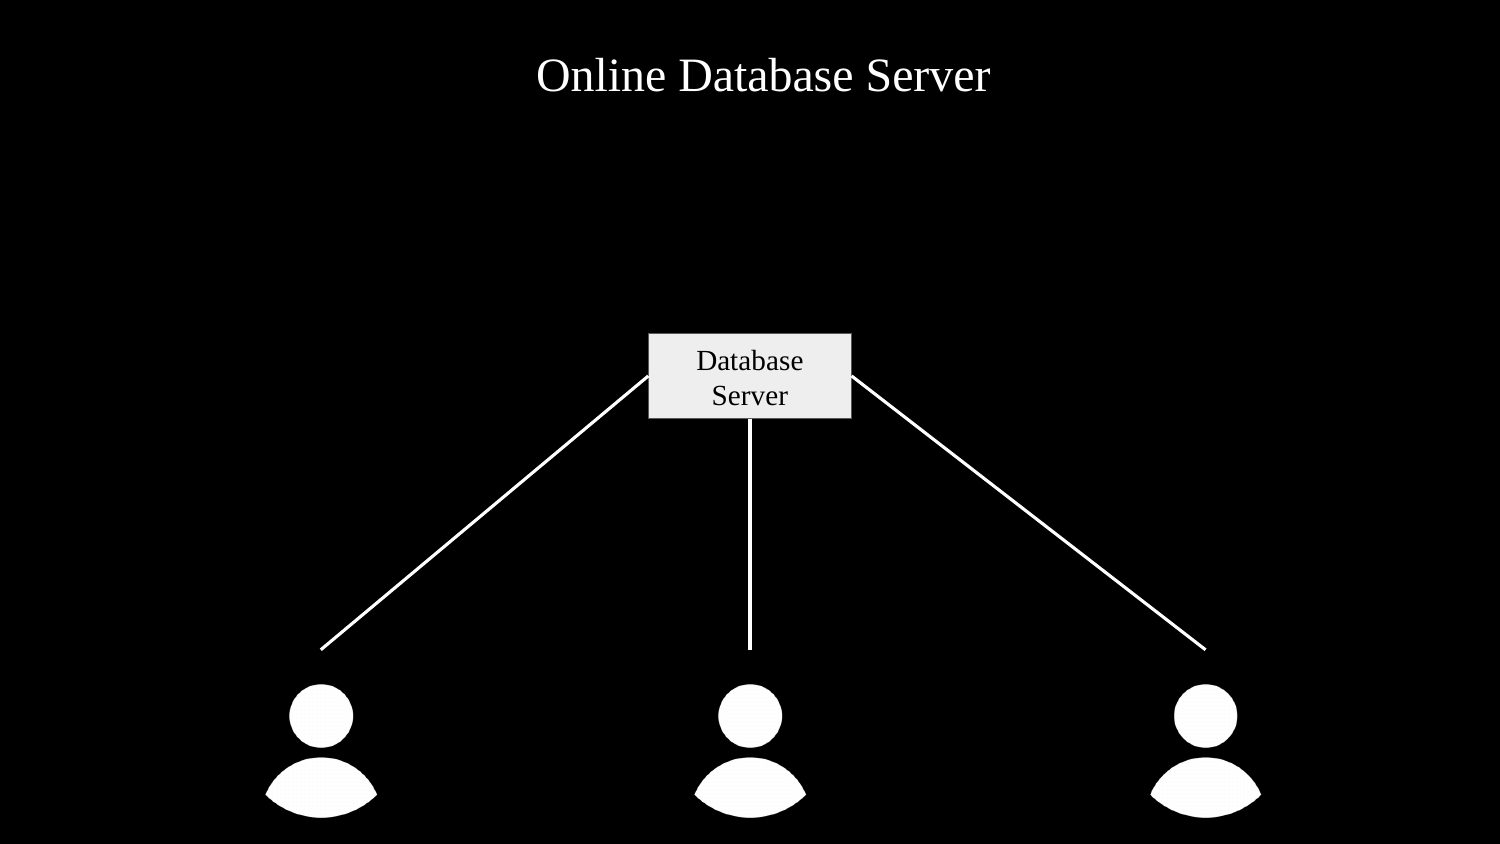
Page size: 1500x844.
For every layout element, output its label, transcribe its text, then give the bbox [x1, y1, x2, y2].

picture [661, 649, 839, 827]
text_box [851, 375, 1206, 650]
picture [1116, 649, 1295, 827]
text_box Online Database Server [436, 28, 1092, 103]
picture [232, 649, 410, 827]
text_box Database Server [648, 333, 852, 419]
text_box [320, 375, 649, 650]
